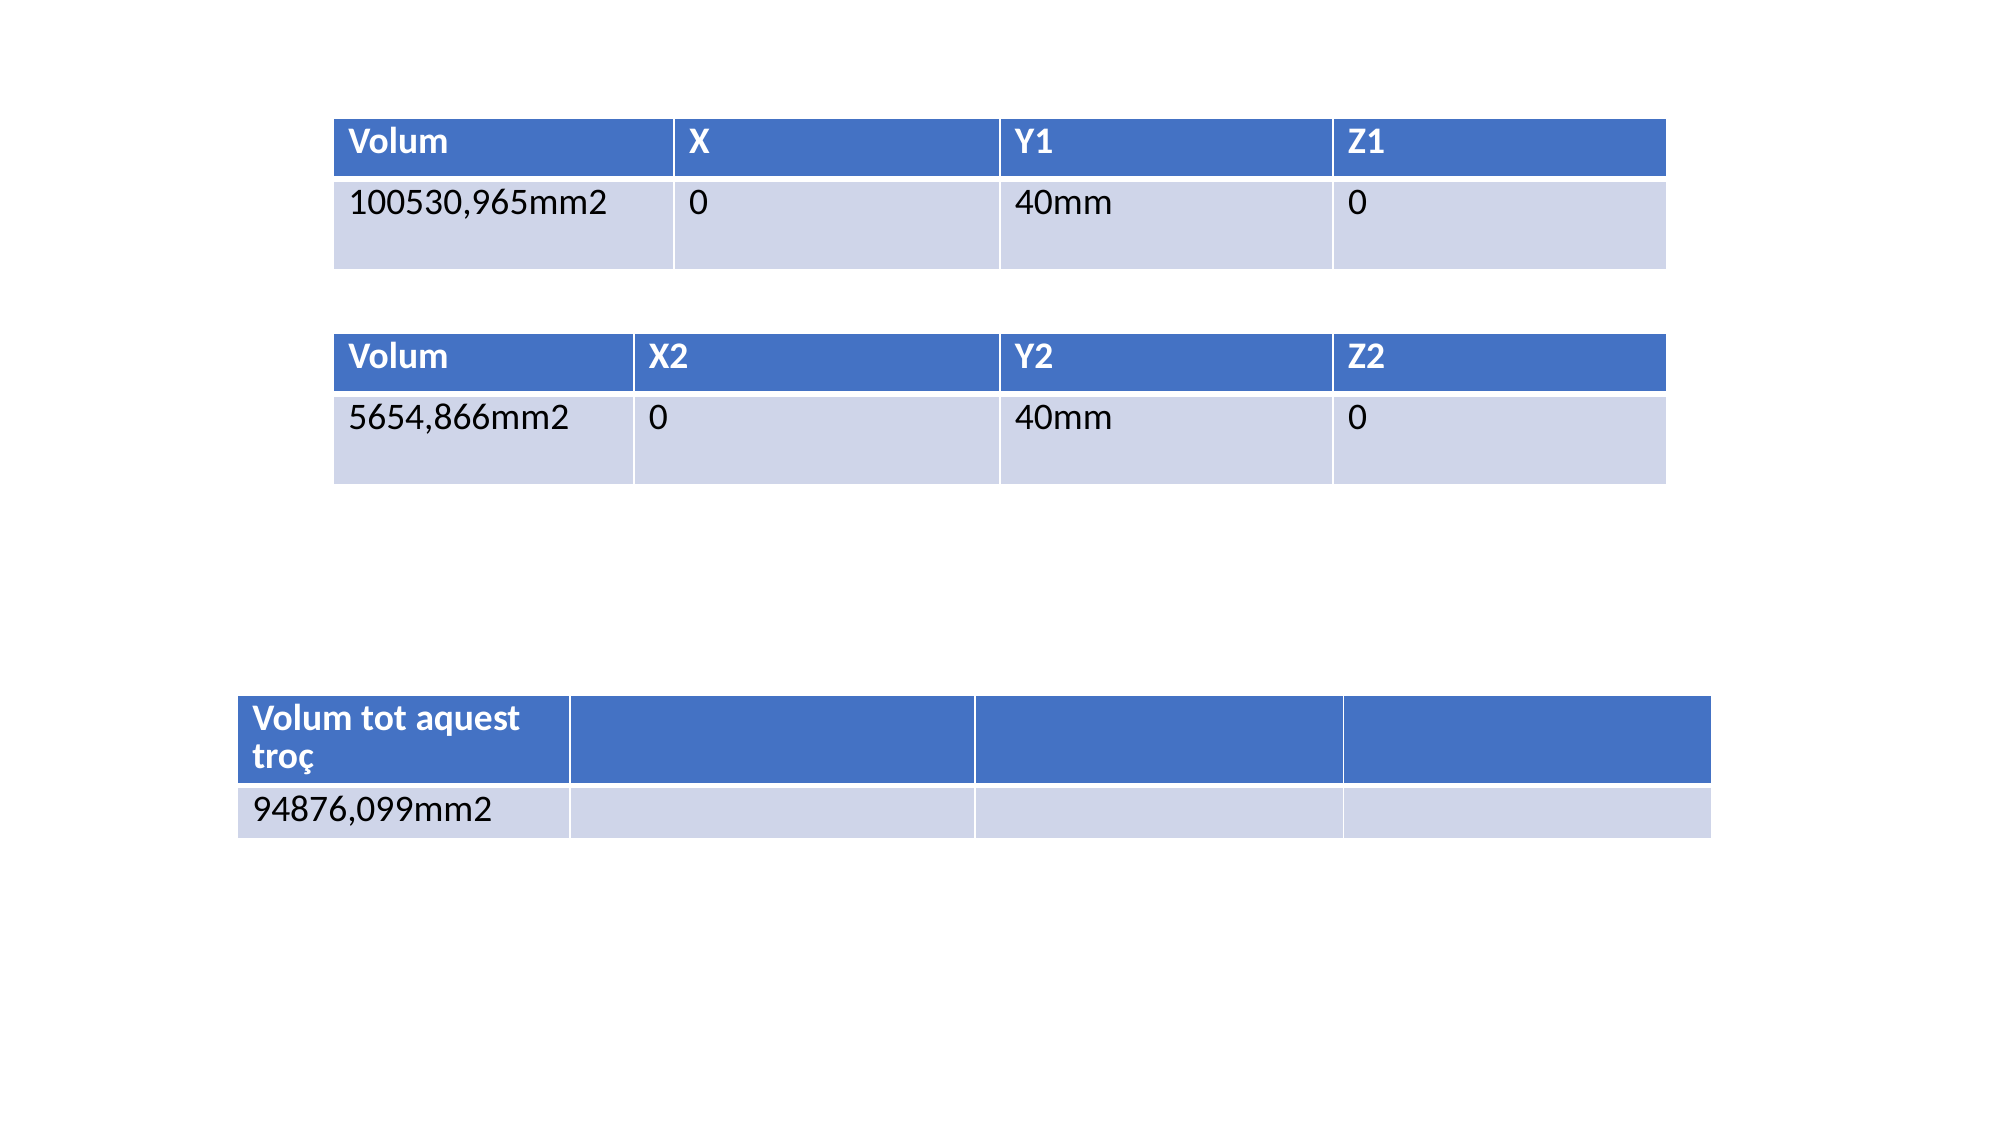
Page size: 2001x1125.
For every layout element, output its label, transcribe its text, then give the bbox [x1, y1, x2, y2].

table_cell 0 [1334, 397, 1666, 484]
table_cell 40mm [1001, 397, 1332, 484]
table_header Volum tot aquest troç [238, 696, 569, 783]
table_cell 94876,099mm2 [238, 788, 569, 838]
table_header Volum [334, 119, 673, 176]
table_header X2 [635, 334, 999, 391]
table_cell 100530,965mm2 [334, 182, 673, 269]
table_header Y2 [1001, 334, 1332, 391]
table_cell 0 [1334, 182, 1666, 269]
table_cell 0 [635, 397, 999, 484]
table_cell 40mm [1001, 182, 1332, 269]
table_cell [1344, 788, 1711, 838]
table_header [1344, 696, 1711, 783]
table_header [976, 696, 1343, 783]
table_cell 5654,866mm2 [334, 397, 633, 484]
table_header [571, 696, 974, 783]
table_cell [976, 788, 1343, 838]
table_cell [571, 788, 974, 838]
table_header X [675, 119, 999, 176]
table_header Volum [334, 334, 633, 391]
table_header Z1 [1334, 119, 1666, 176]
table_header Z2 [1334, 334, 1666, 391]
table_cell 0 [675, 182, 999, 269]
table_header Y1 [1001, 119, 1332, 176]
